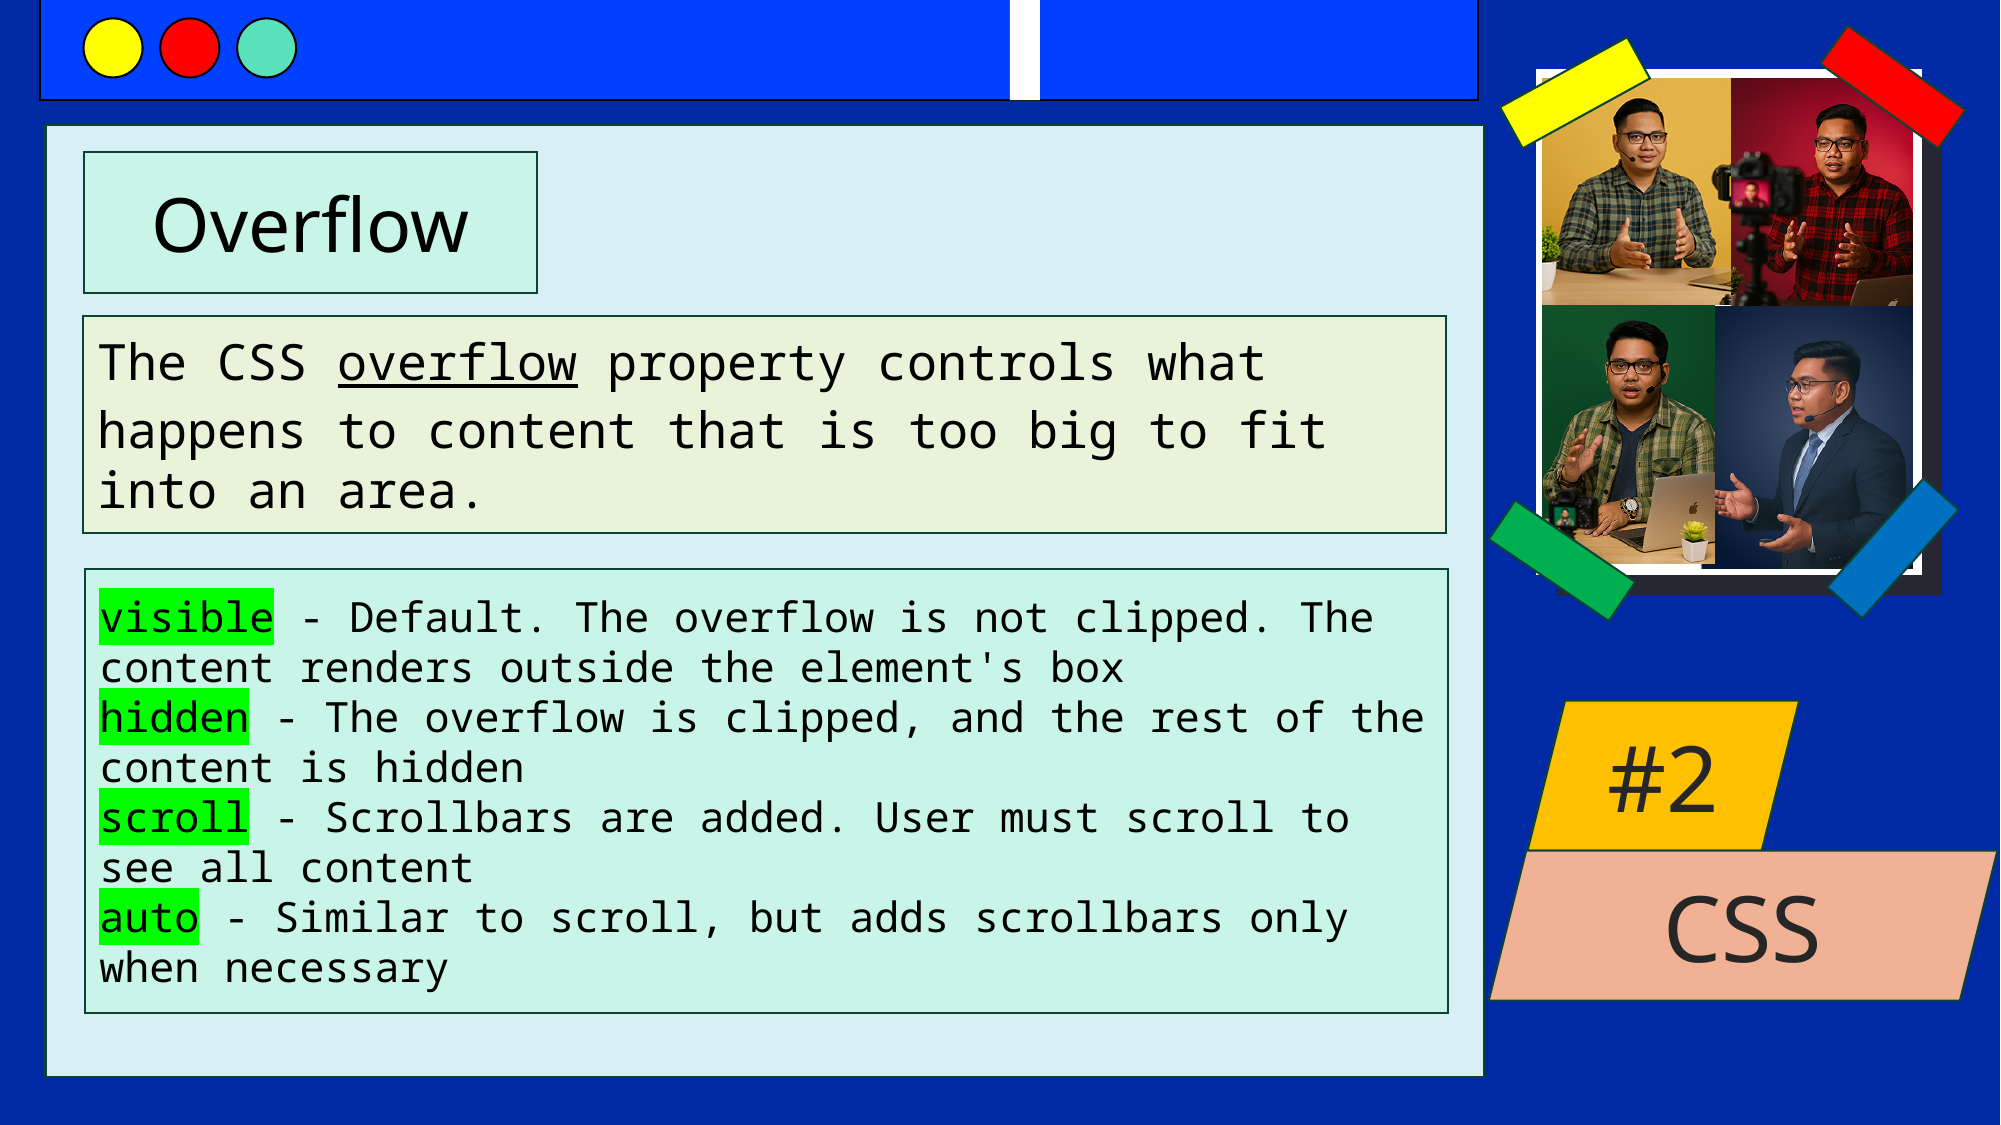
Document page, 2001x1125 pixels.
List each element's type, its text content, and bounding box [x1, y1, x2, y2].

text_box CSS [1487, 849, 1999, 1002]
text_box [1489, 63, 1966, 621]
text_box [39, 0, 1484, 1078]
text_box #2 [1526, 699, 1801, 849]
